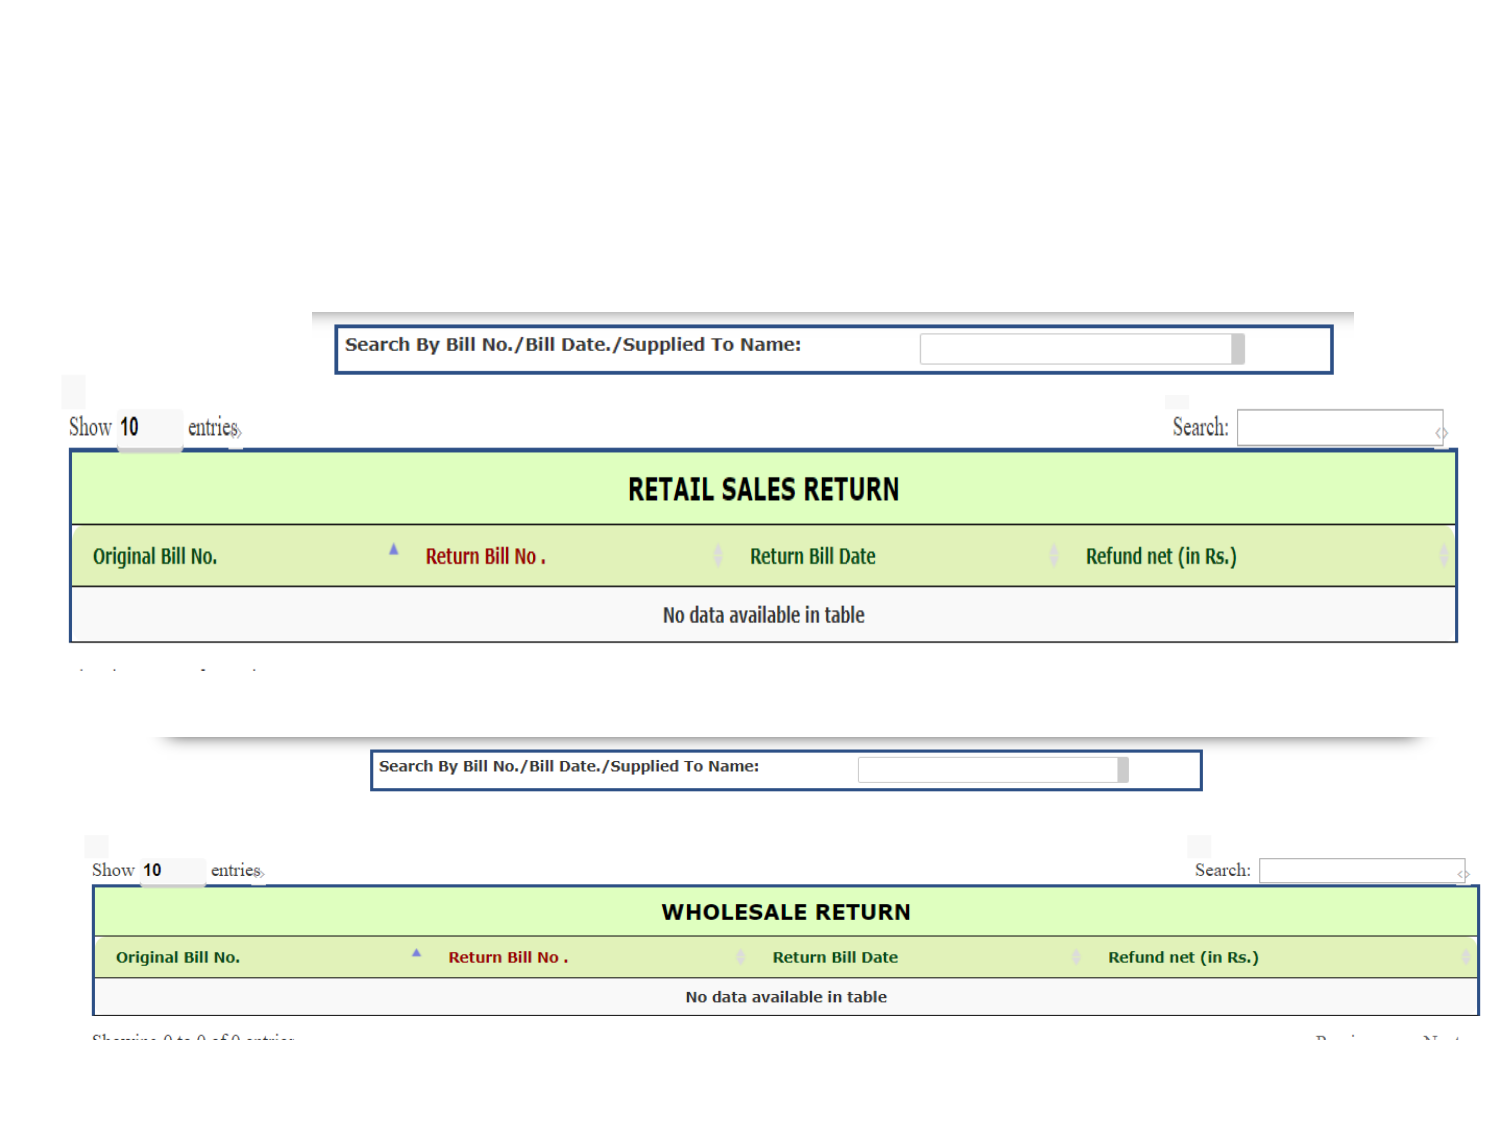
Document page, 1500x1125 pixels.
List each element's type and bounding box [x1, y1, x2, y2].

picture [46, 737, 1500, 1040]
picture [23, 312, 1477, 672]
